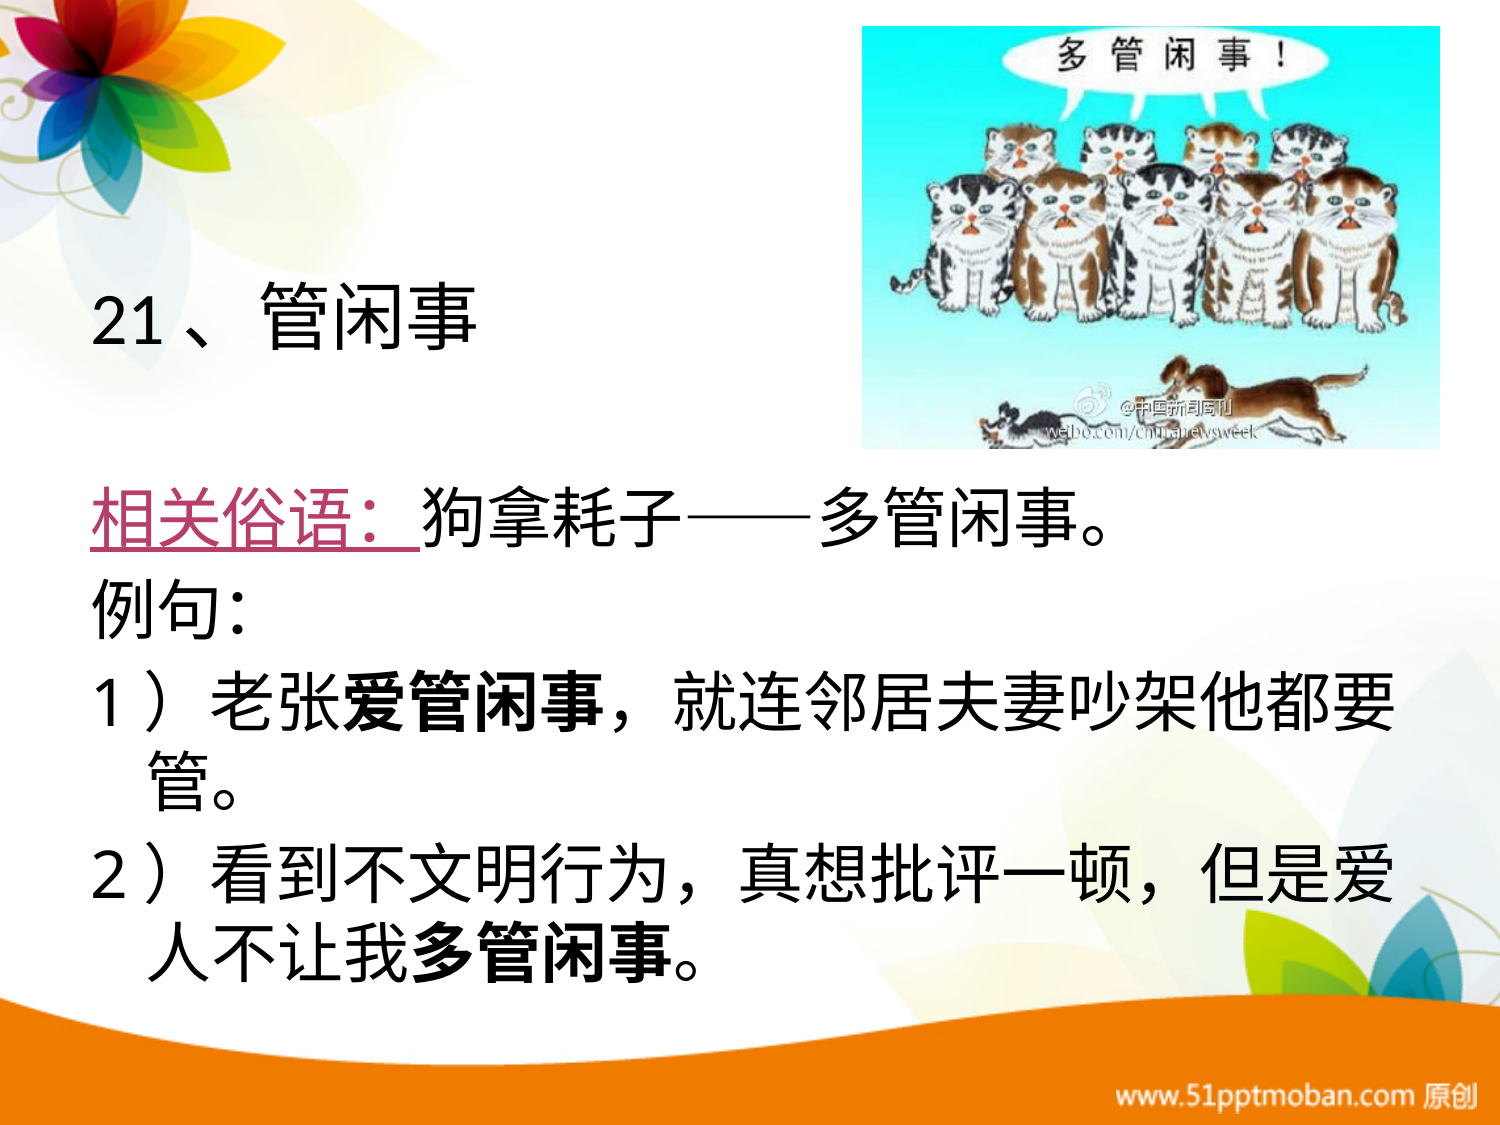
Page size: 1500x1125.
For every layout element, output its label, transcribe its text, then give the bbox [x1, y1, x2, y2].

list 21、管闲事 相关俗语：狗拿耗子——多管闲事。 例句： 1）老张爱管闲事，就连邻居夫妻吵架他都要管。 2）看到不文明行为，真想批评一顿，但是爱人不让我多管闲事。 [75, 262, 1425, 1005]
picture [0, 0, 1500, 1125]
